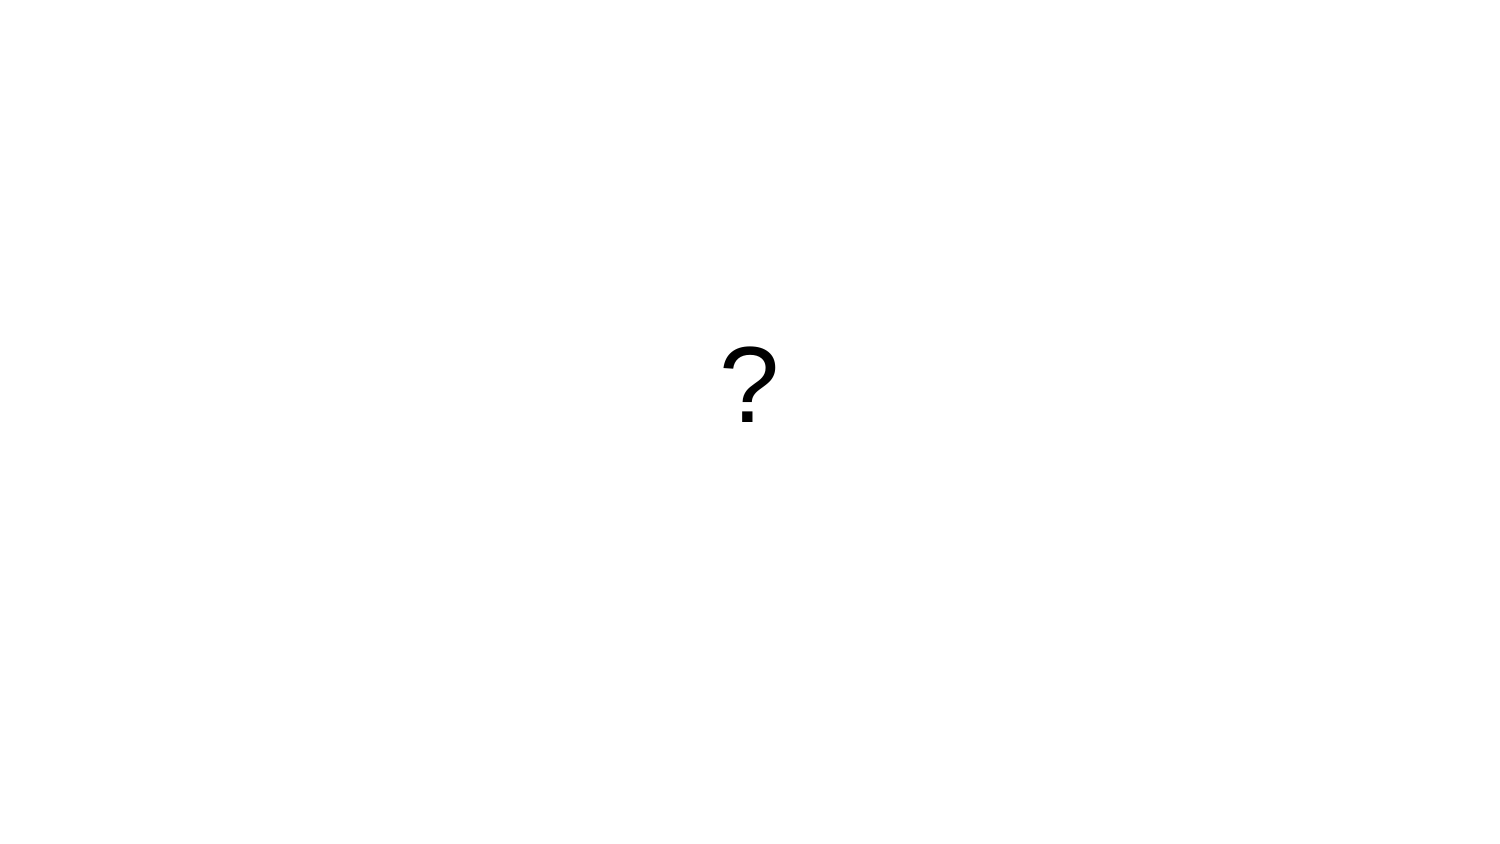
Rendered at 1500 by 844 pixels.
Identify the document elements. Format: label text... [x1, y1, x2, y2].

title ? [51, 122, 1449, 459]
